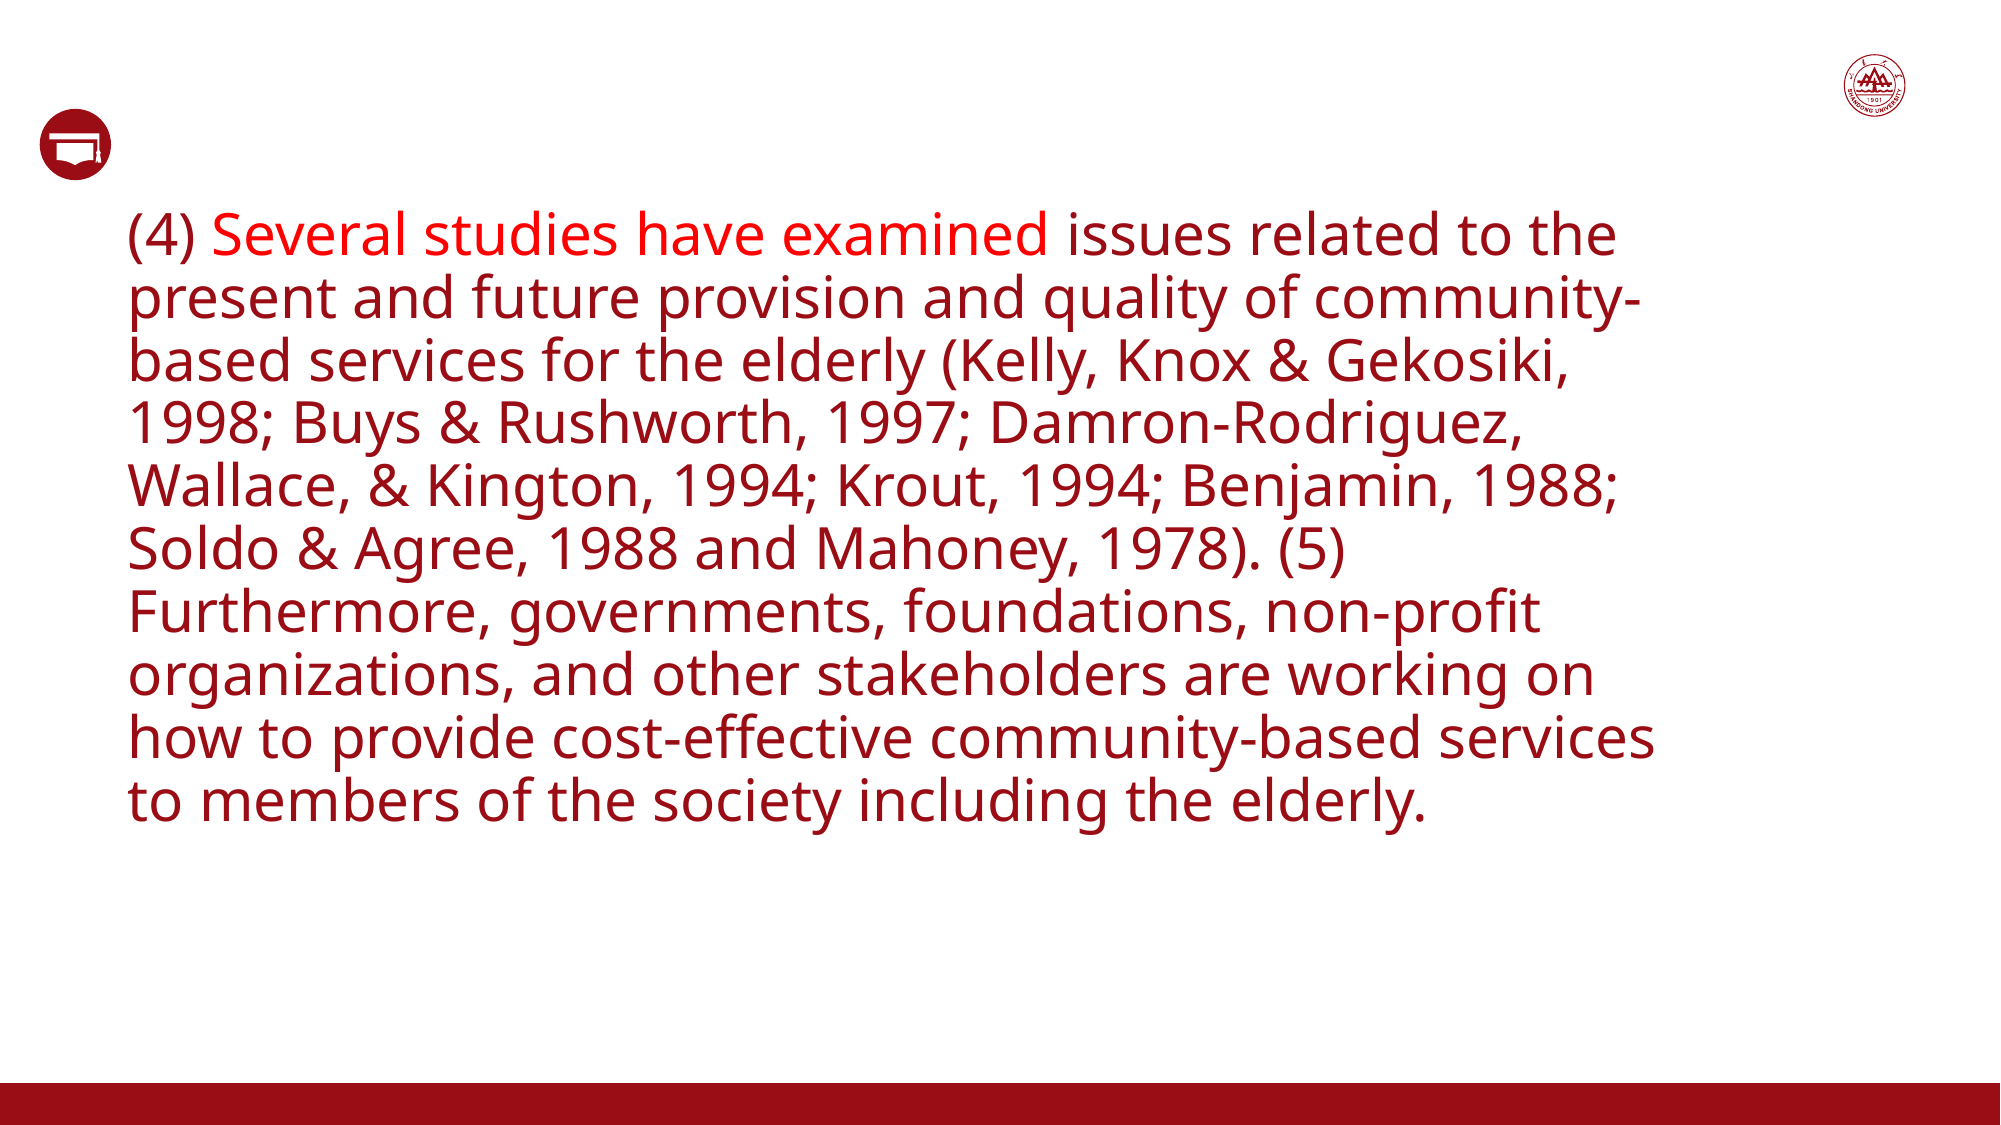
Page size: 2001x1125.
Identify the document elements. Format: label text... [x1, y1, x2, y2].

list (4) Several studies have examined issues related to the present and future provision and quality of community-based services for the elderly (Kelly, Knox & Gekosiki, 1998; Buys & Rushworth, 1997; Damron-Rodriguez, Wallace, & Kington, 1994; Krout, 1994; Benjamin, 1988; Soldo & Agree, 1988 and Mahoney, 1978). (5) Furthermore, governments, foundations, non-profit organizations, and other stakeholders are working on how to provide cost-effective community-based services to members of the society including the elderly. [113, 197, 1694, 1059]
